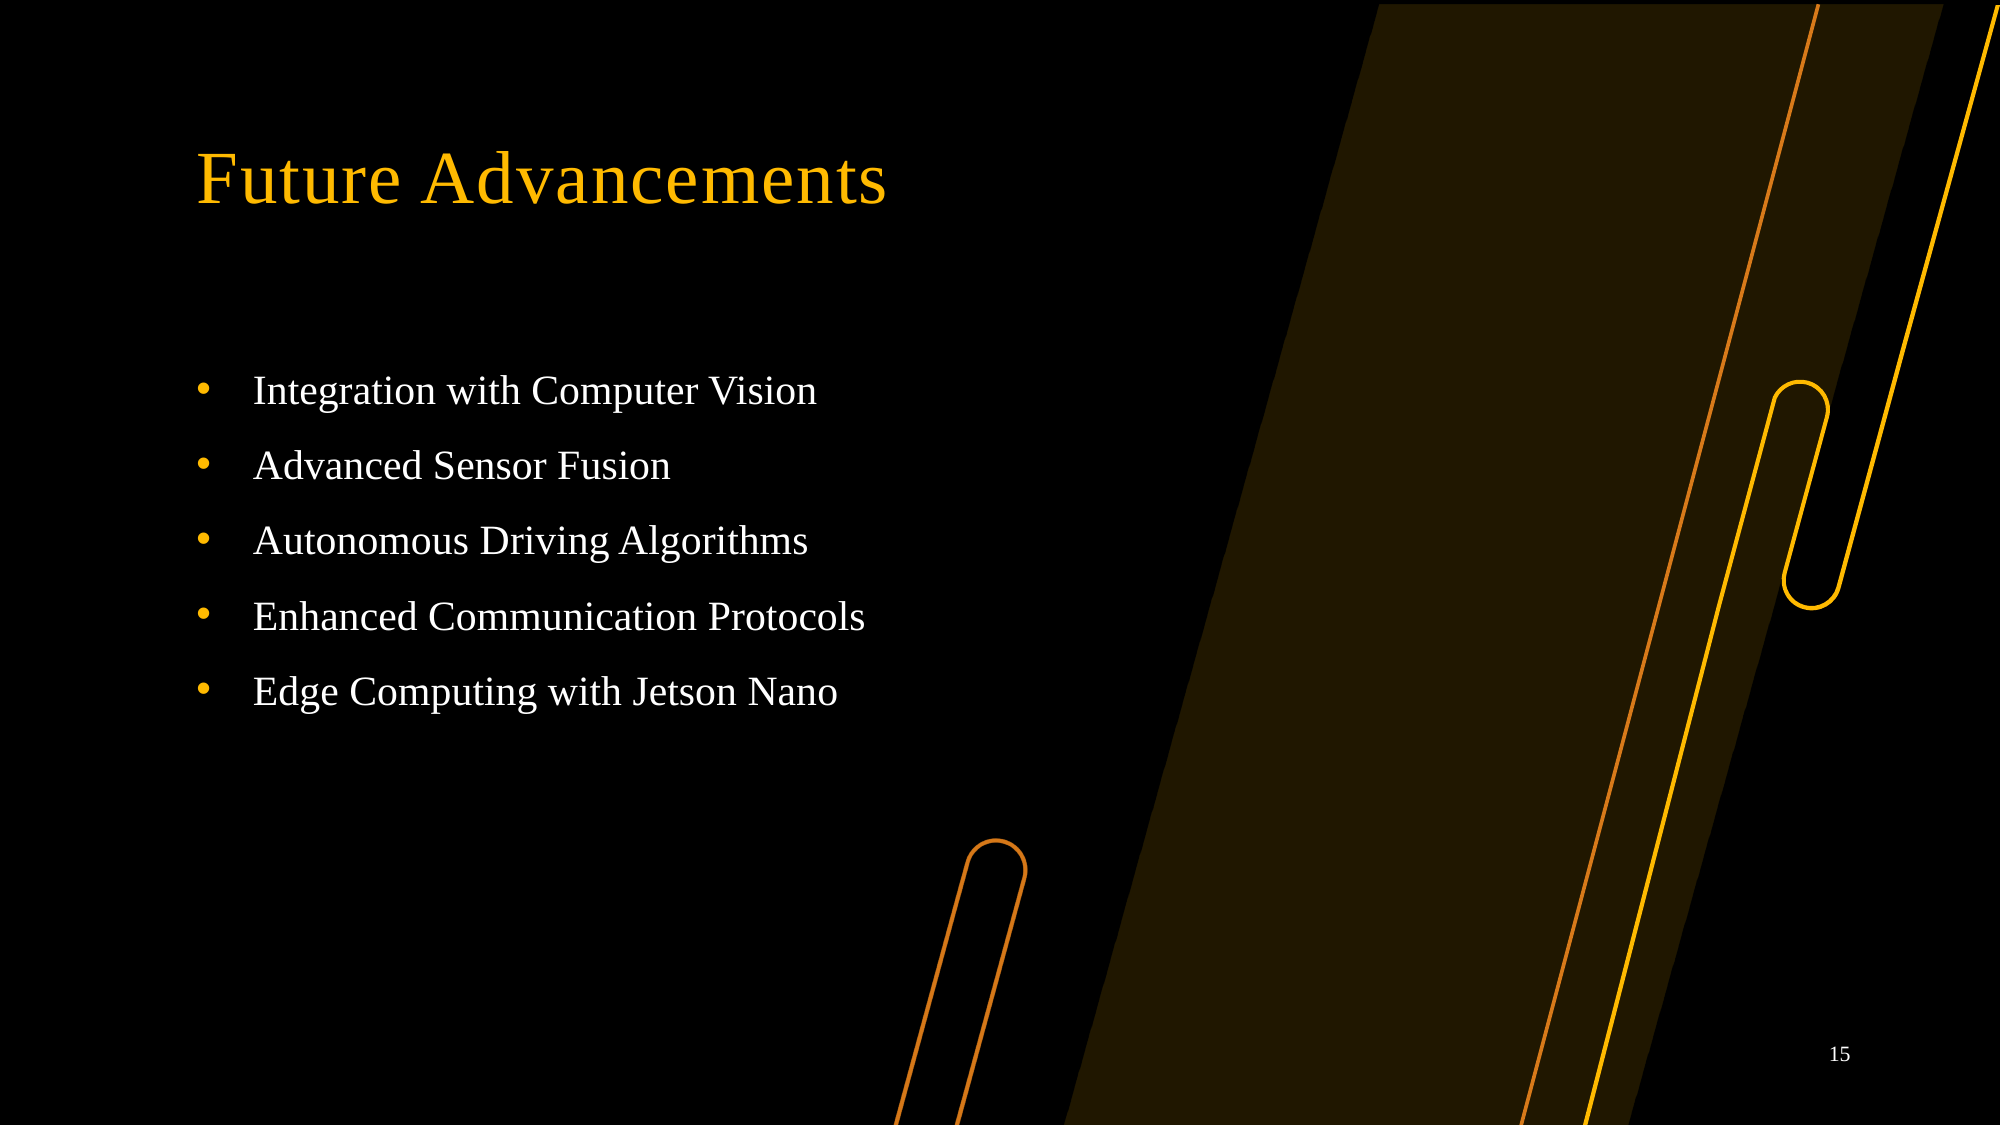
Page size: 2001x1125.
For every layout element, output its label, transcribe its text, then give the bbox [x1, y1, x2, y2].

picture [883, 0, 2000, 1125]
title Future Advancements [181, 115, 1185, 227]
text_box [1518, 3, 2000, 1125]
list Integration with Computer Vision Advanced Sensor Fusion Autonomous Driving Algorithms Enhanced Communication Protocols Edge Computing with Jetson Nano [181, 337, 1224, 948]
